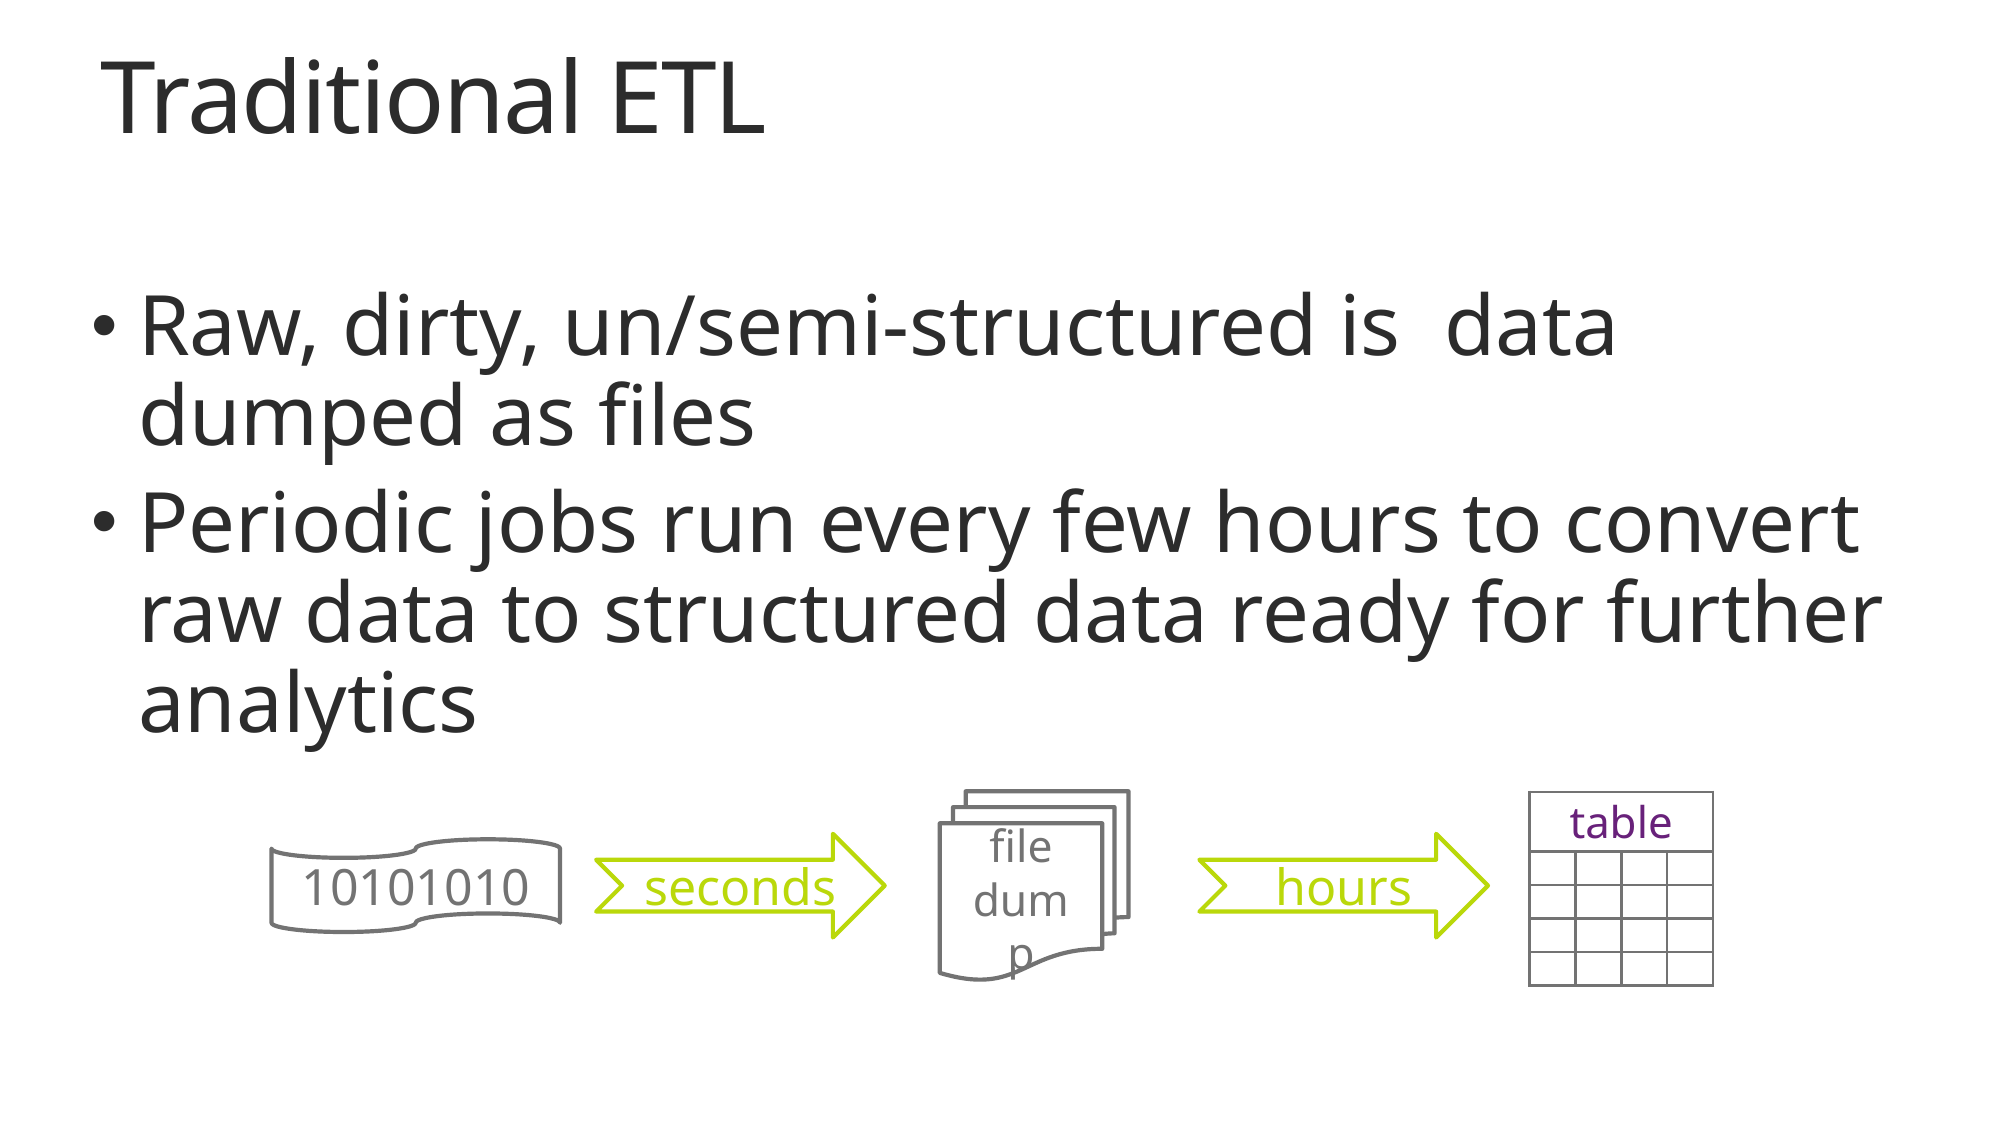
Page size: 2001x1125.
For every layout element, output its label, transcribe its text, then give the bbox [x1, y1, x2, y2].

table_cell [1623, 853, 1666, 884]
table_cell [1577, 953, 1620, 984]
table_cell [1623, 920, 1666, 951]
table_cell [1668, 920, 1712, 951]
table_cell [1623, 953, 1666, 984]
text_box file dump [939, 791, 1129, 980]
table_cell [1577, 920, 1620, 951]
table_cell [1668, 853, 1712, 884]
table_cell [1577, 886, 1620, 917]
table_cell [1668, 886, 1712, 917]
table_cell [1531, 886, 1574, 917]
text_box 10101010 [271, 839, 561, 933]
text_box seconds [596, 833, 885, 938]
table_cell [1668, 953, 1712, 984]
table_header table [1531, 793, 1712, 850]
table_cell [1531, 853, 1574, 884]
table_cell [1623, 886, 1666, 917]
title Traditional ETL [76, 31, 1870, 236]
table_cell [1577, 853, 1620, 884]
table_cell [1531, 953, 1574, 984]
text_box Raw, dirty, un/semi-structured is data dumped as files Periodic jobs run every few hours to convert raw data to structured data ready for further analytics [76, 276, 1913, 1069]
table_cell [1531, 920, 1574, 951]
text_box hours [1199, 833, 1488, 938]
